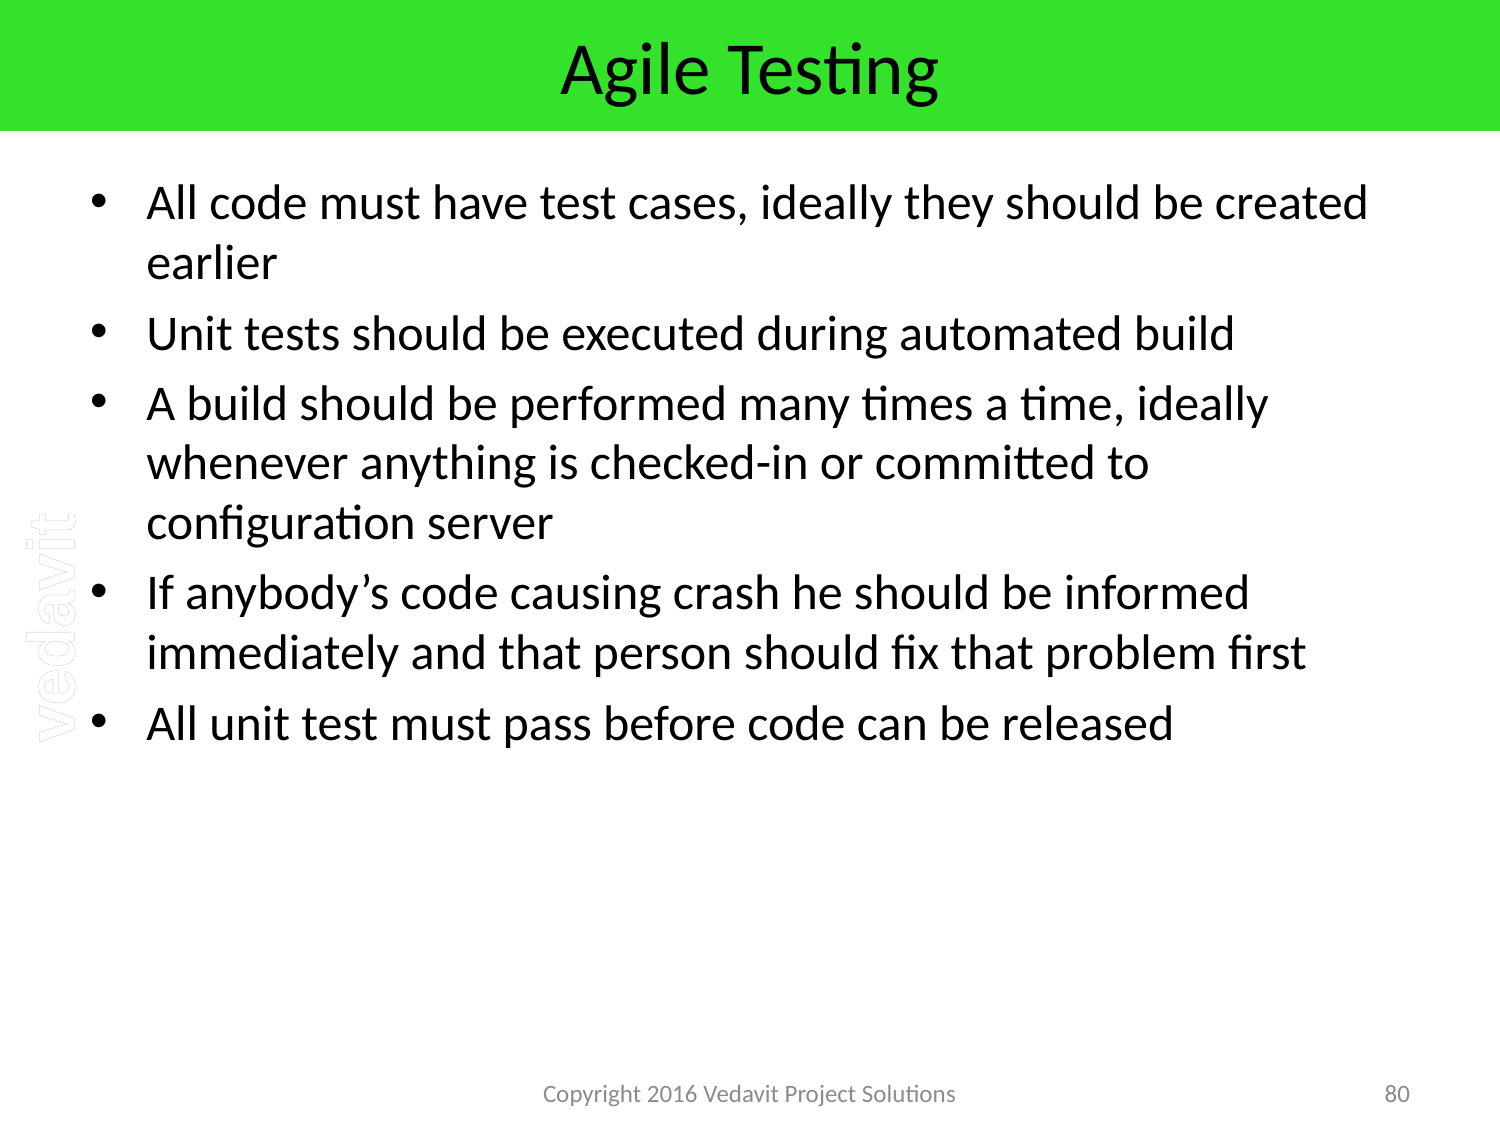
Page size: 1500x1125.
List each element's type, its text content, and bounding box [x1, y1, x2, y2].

footer Copyright 2016 Vedavit Project Solutions [512, 1062, 988, 1123]
slide_number 80 [1074, 1062, 1425, 1123]
list All code must have test cases, ideally they should be created earlier Unit tests should be executed during automated build A build should be performed many times a time, ideally whenever anything is checked-in or committed to configuration server If anybody’s code causing crash he should be informed immediately and that person should fix that problem first All unit test must pass before code can be released [75, 162, 1425, 1000]
title Agile Testing [0, 0, 1500, 131]
